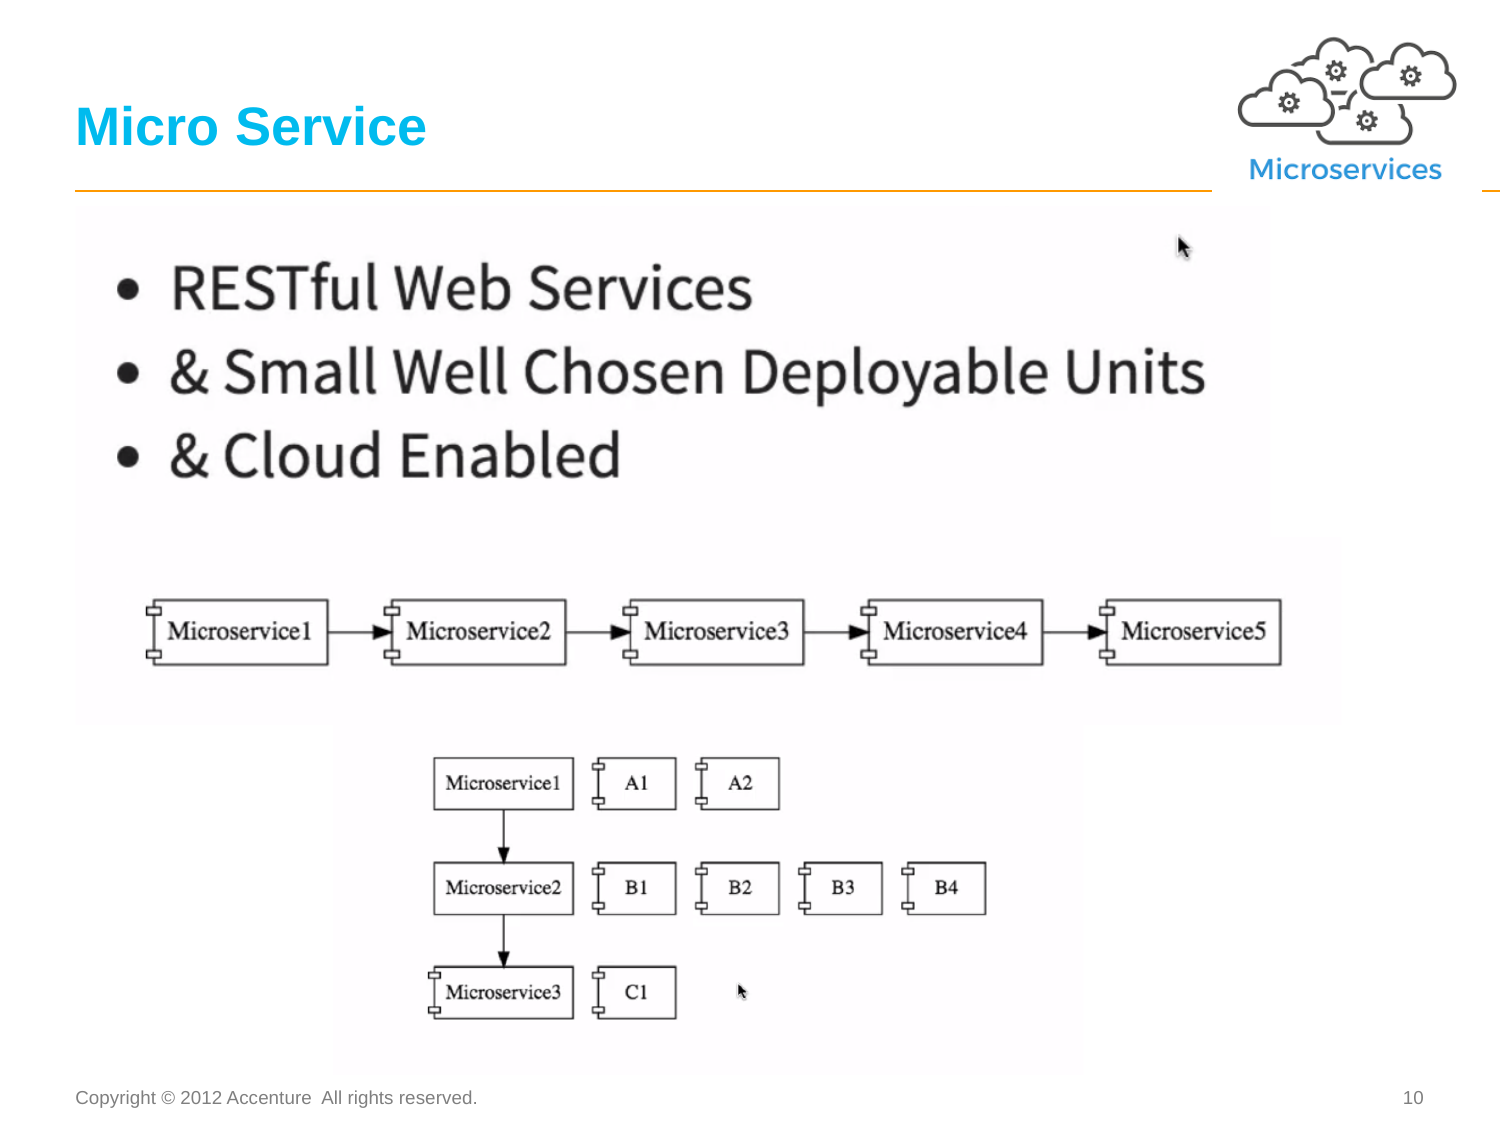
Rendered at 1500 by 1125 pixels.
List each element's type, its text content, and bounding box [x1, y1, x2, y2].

picture [1212, 1, 1482, 203]
title Micro Service [75, 27, 1422, 157]
picture [75, 206, 1342, 1076]
